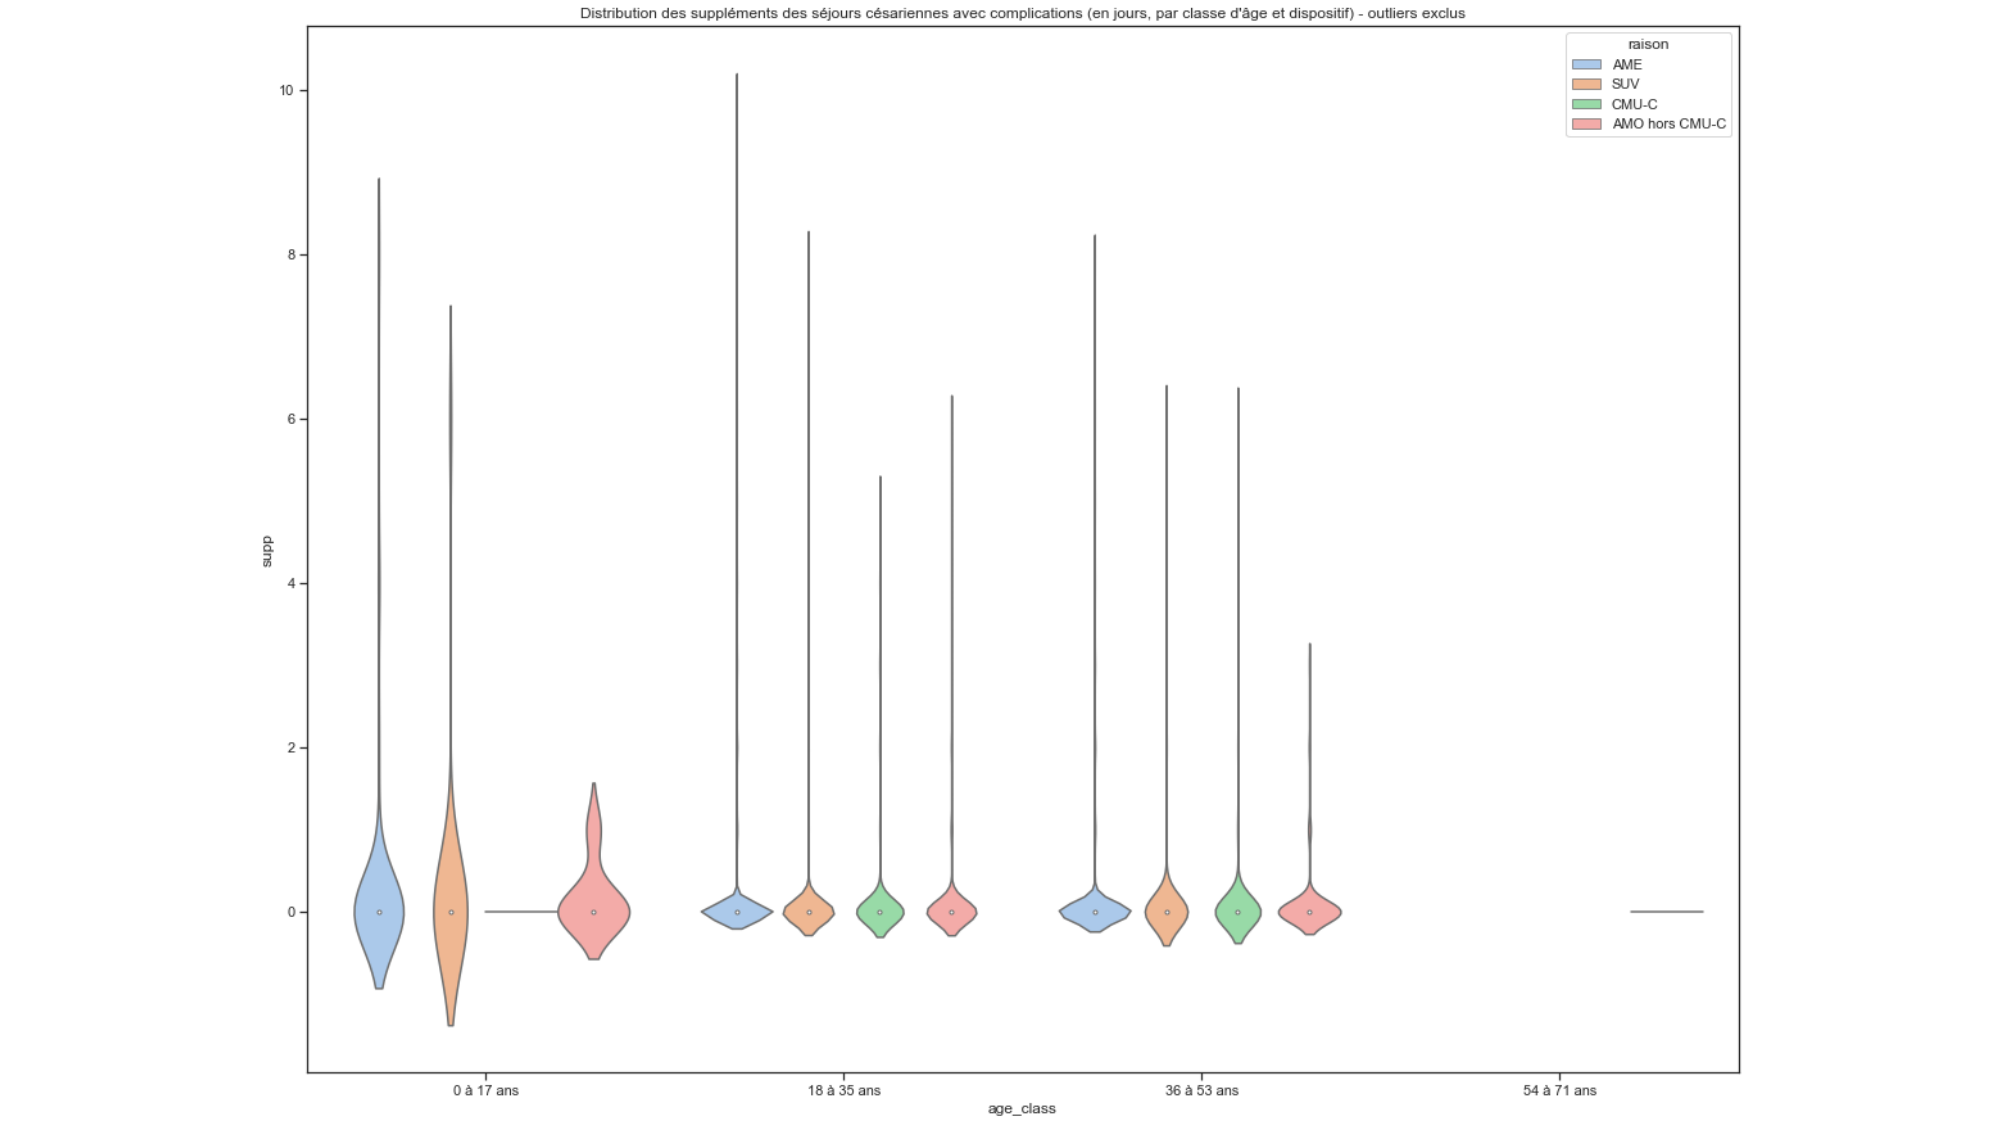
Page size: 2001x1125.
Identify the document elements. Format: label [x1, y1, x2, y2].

picture [252, 0, 1748, 1125]
